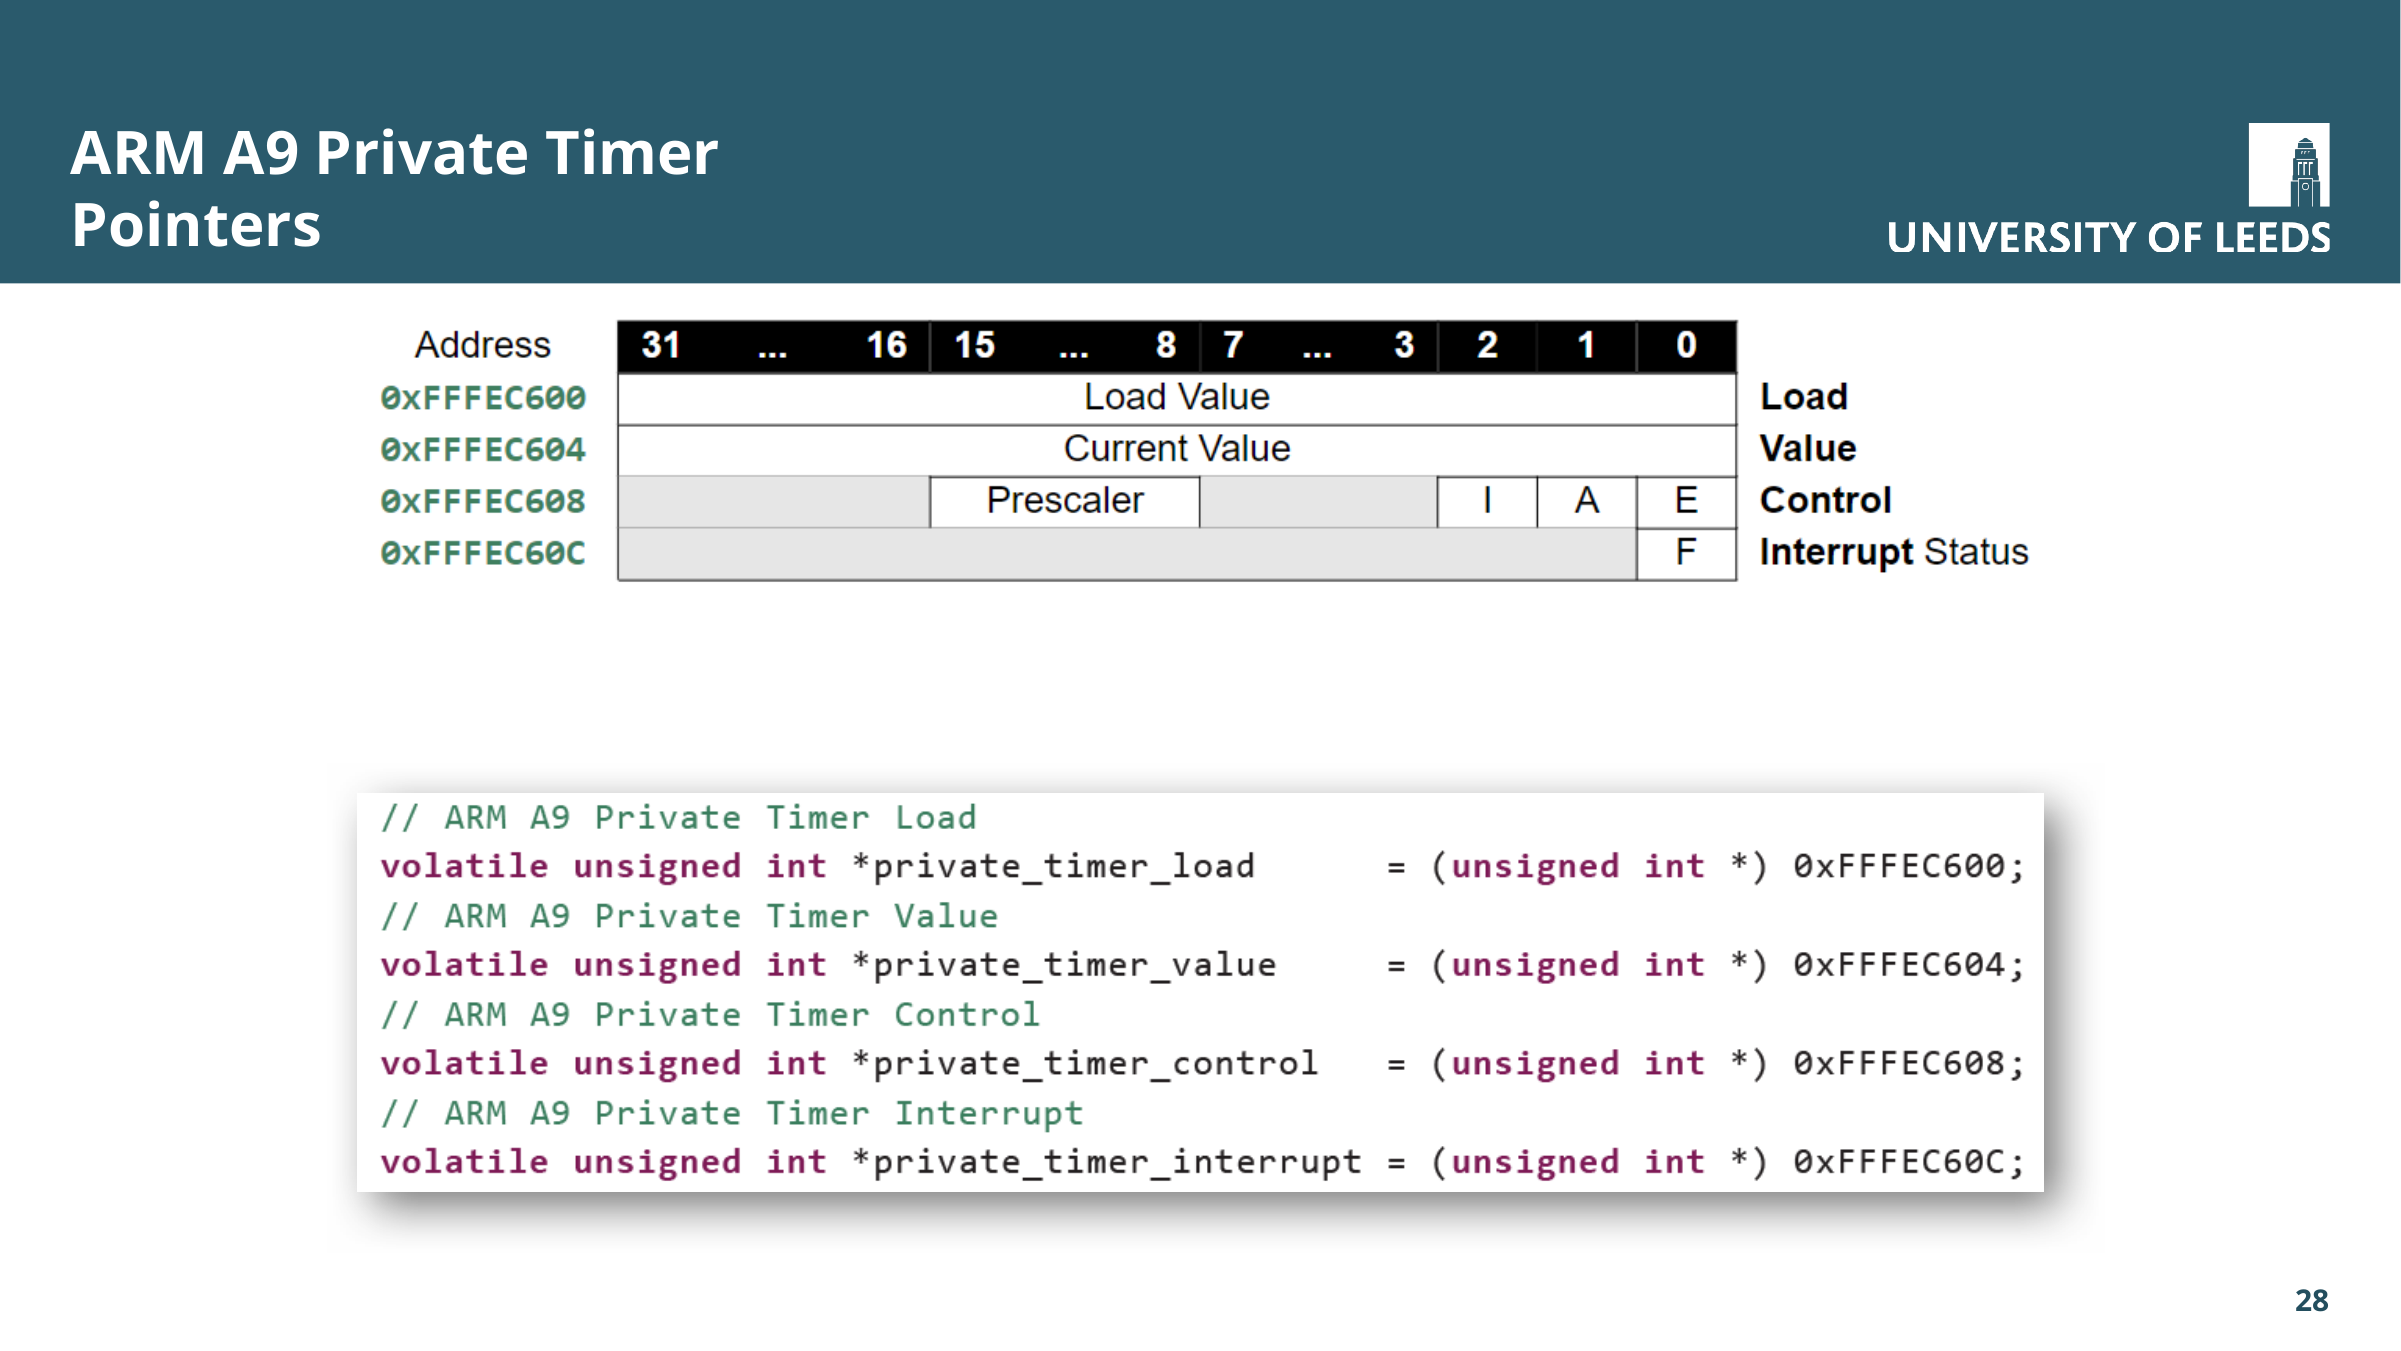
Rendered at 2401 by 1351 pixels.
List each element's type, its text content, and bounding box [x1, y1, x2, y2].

picture [344, 303, 2056, 593]
picture [357, 793, 2044, 1192]
title ARM A9 Private Timer Pointers [70, 81, 1806, 259]
